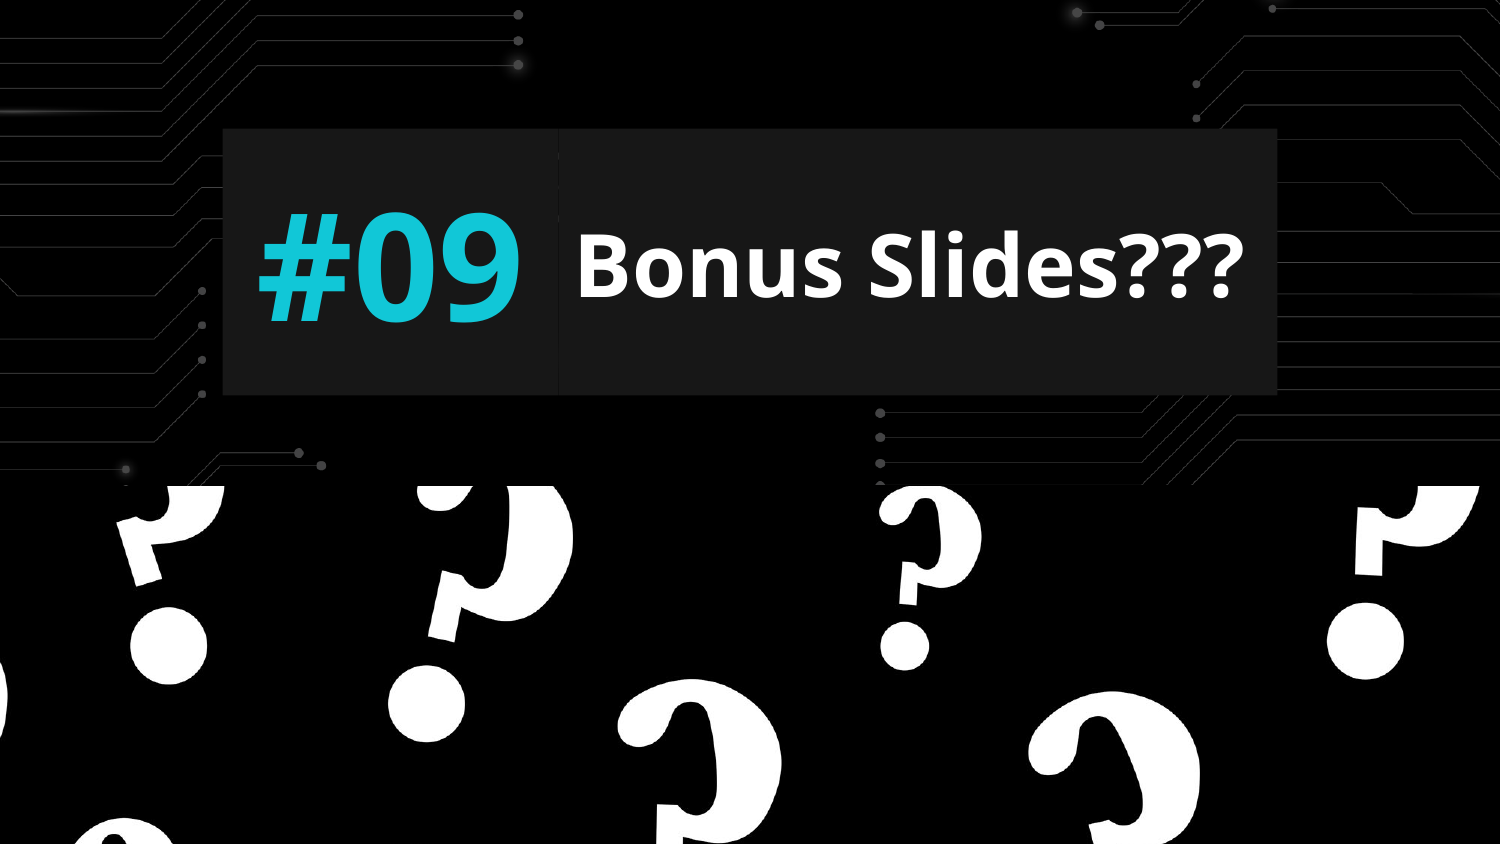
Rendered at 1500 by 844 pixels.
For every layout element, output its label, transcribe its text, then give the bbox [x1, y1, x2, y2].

picture [0, 0, 1500, 844]
picture [865, 0, 1500, 485]
title #09 [222, 128, 559, 396]
title Bonus Slides??? [559, 128, 1278, 396]
